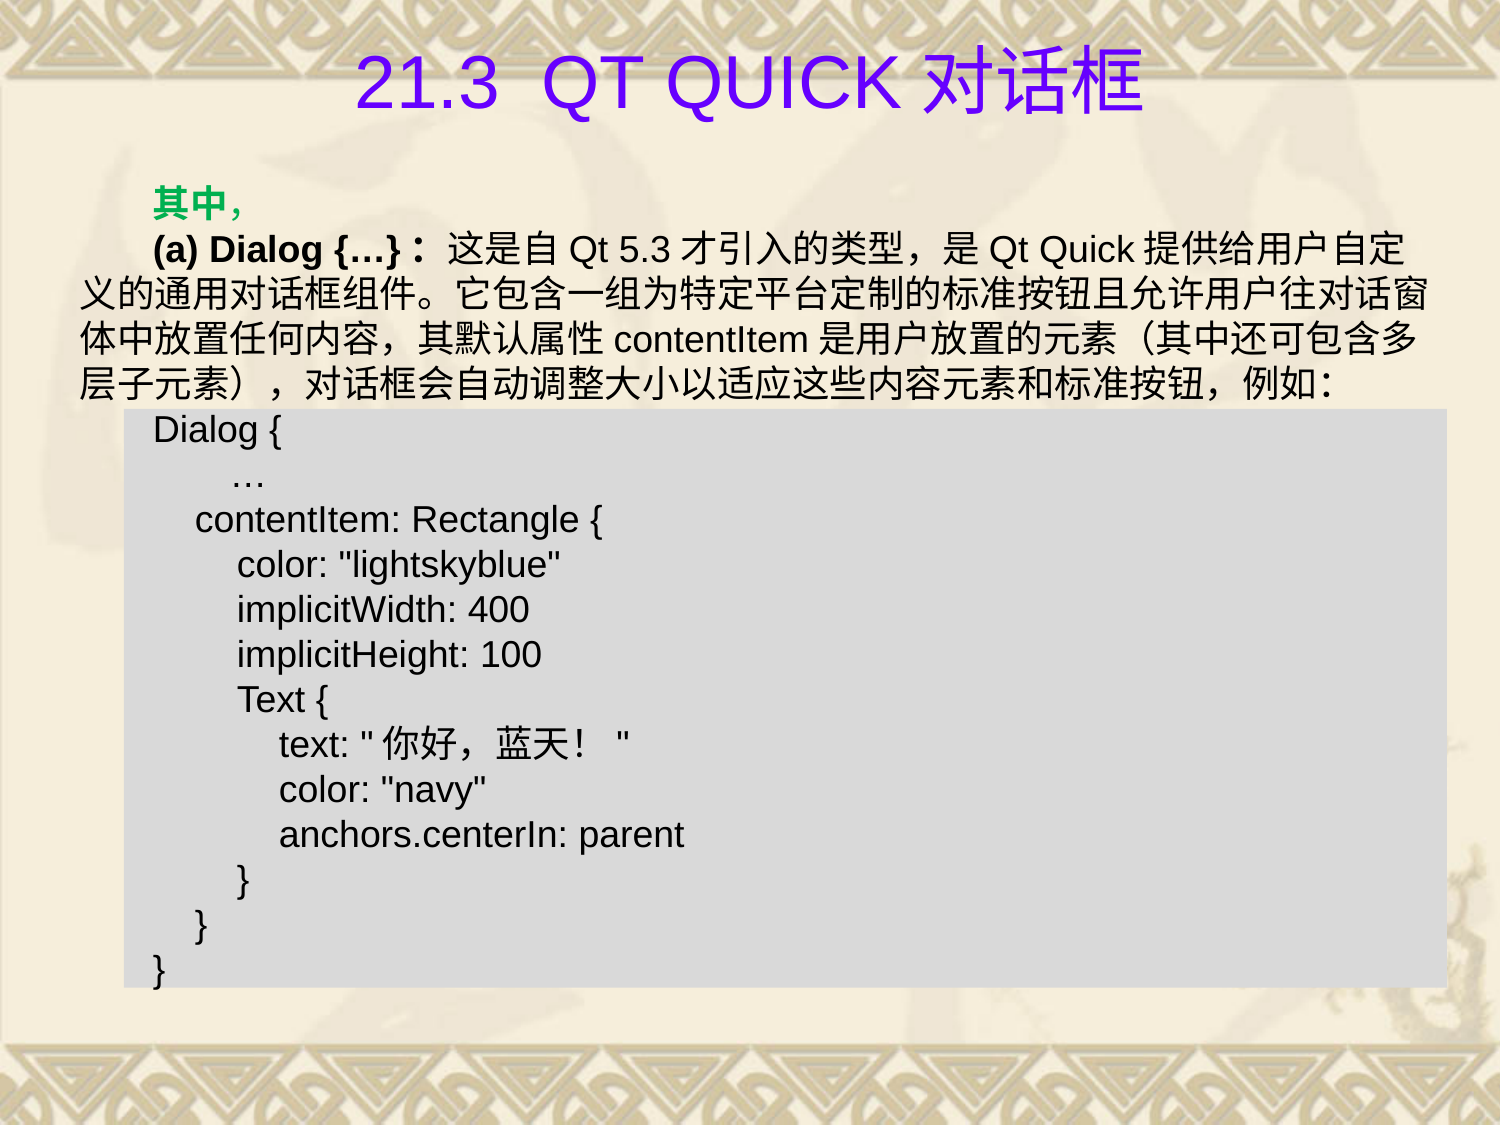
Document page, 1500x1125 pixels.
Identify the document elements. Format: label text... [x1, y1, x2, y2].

picture [0, 0, 1500, 1125]
title 21.3 Qt Quick对话框 [49, 7, 1451, 149]
text_box 其中， (a) Dialog {…}：这是自Qt 5.3才引入的类型，是Qt Quick提供给用户自定义的通用对话框组件。它包含一组为特定平台定制的标准按钮且允许用户往对话窗体中放置任何内容，其默认属性contentItem是用户放置的元素（其中还可包含多层子元素），对话框会自动调整大小以适应这些内容元素和标准按钮，例如： Dialog { … contentItem: Rectangle { color: "lightskyblue" implicitWidth: 400 implicitHeight: 100 Text { text: "你好，蓝天！" color: "navy" anchors.centerIn: parent } } } [64, 172, 1447, 1043]
